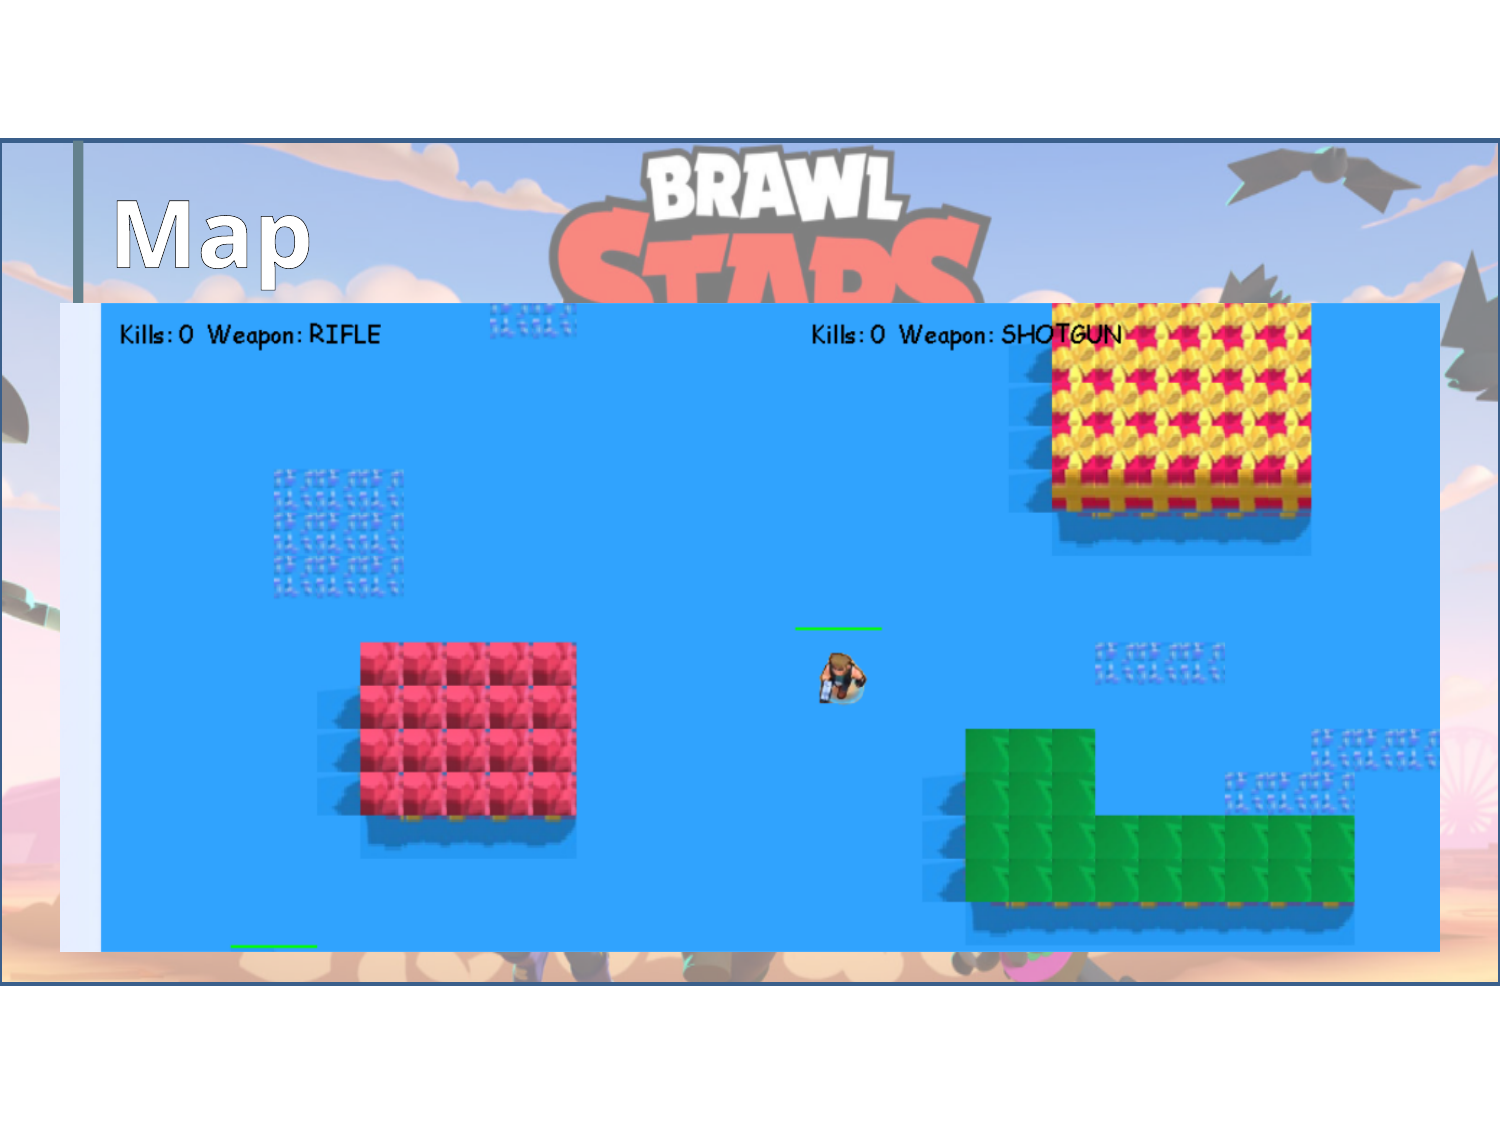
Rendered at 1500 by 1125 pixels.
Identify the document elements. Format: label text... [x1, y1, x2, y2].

text_box [0, 138, 1500, 986]
text_box Map [93, 166, 640, 294]
text_box [71, 138, 86, 301]
picture [60, 303, 1440, 952]
